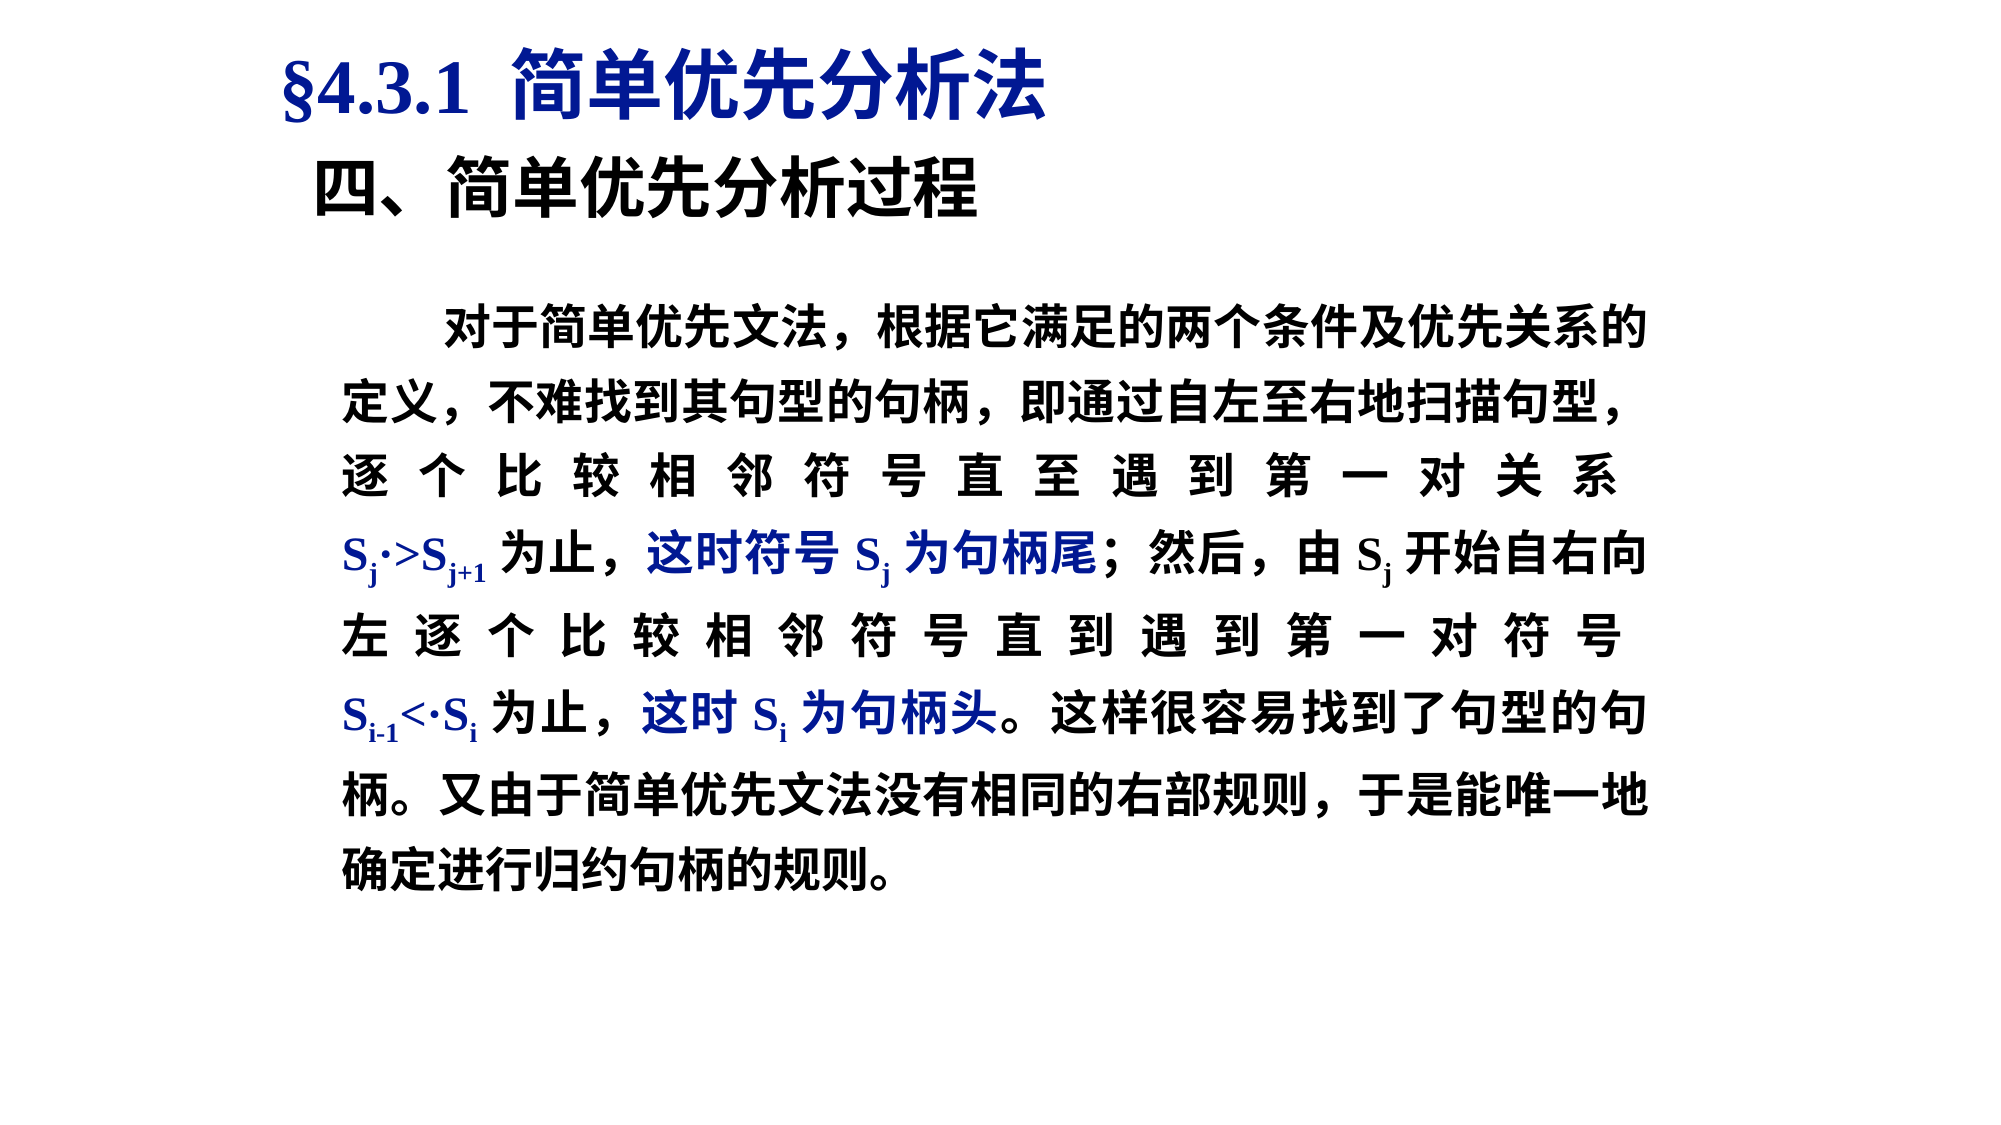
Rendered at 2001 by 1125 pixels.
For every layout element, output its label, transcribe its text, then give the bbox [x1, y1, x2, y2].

text_box §4.3.1 简单优先分析法 [264, 10, 1715, 141]
text_box 对于简单优先文法，根据它满足的两个条件及优先关系的定义，不难找到其句型的句柄，即通过自左至右地扫描句型，逐个比较相邻符号直至遇到第一对关系 Sj·>Sj+1为止，这时符号Sj为句柄尾；然后，由Sj开始自右向左逐个比较相邻符号直到遇到第一对符号 Si-1<·Si为止，这时Si为句柄头。这样很容易找到了句型的句柄。又由于简单优先文法没有相同的右部规则，于是能唯一地确定进行归约句柄的规则。 [288, 279, 1664, 897]
text_box 四、简单优先分析过程 [297, 98, 995, 233]
